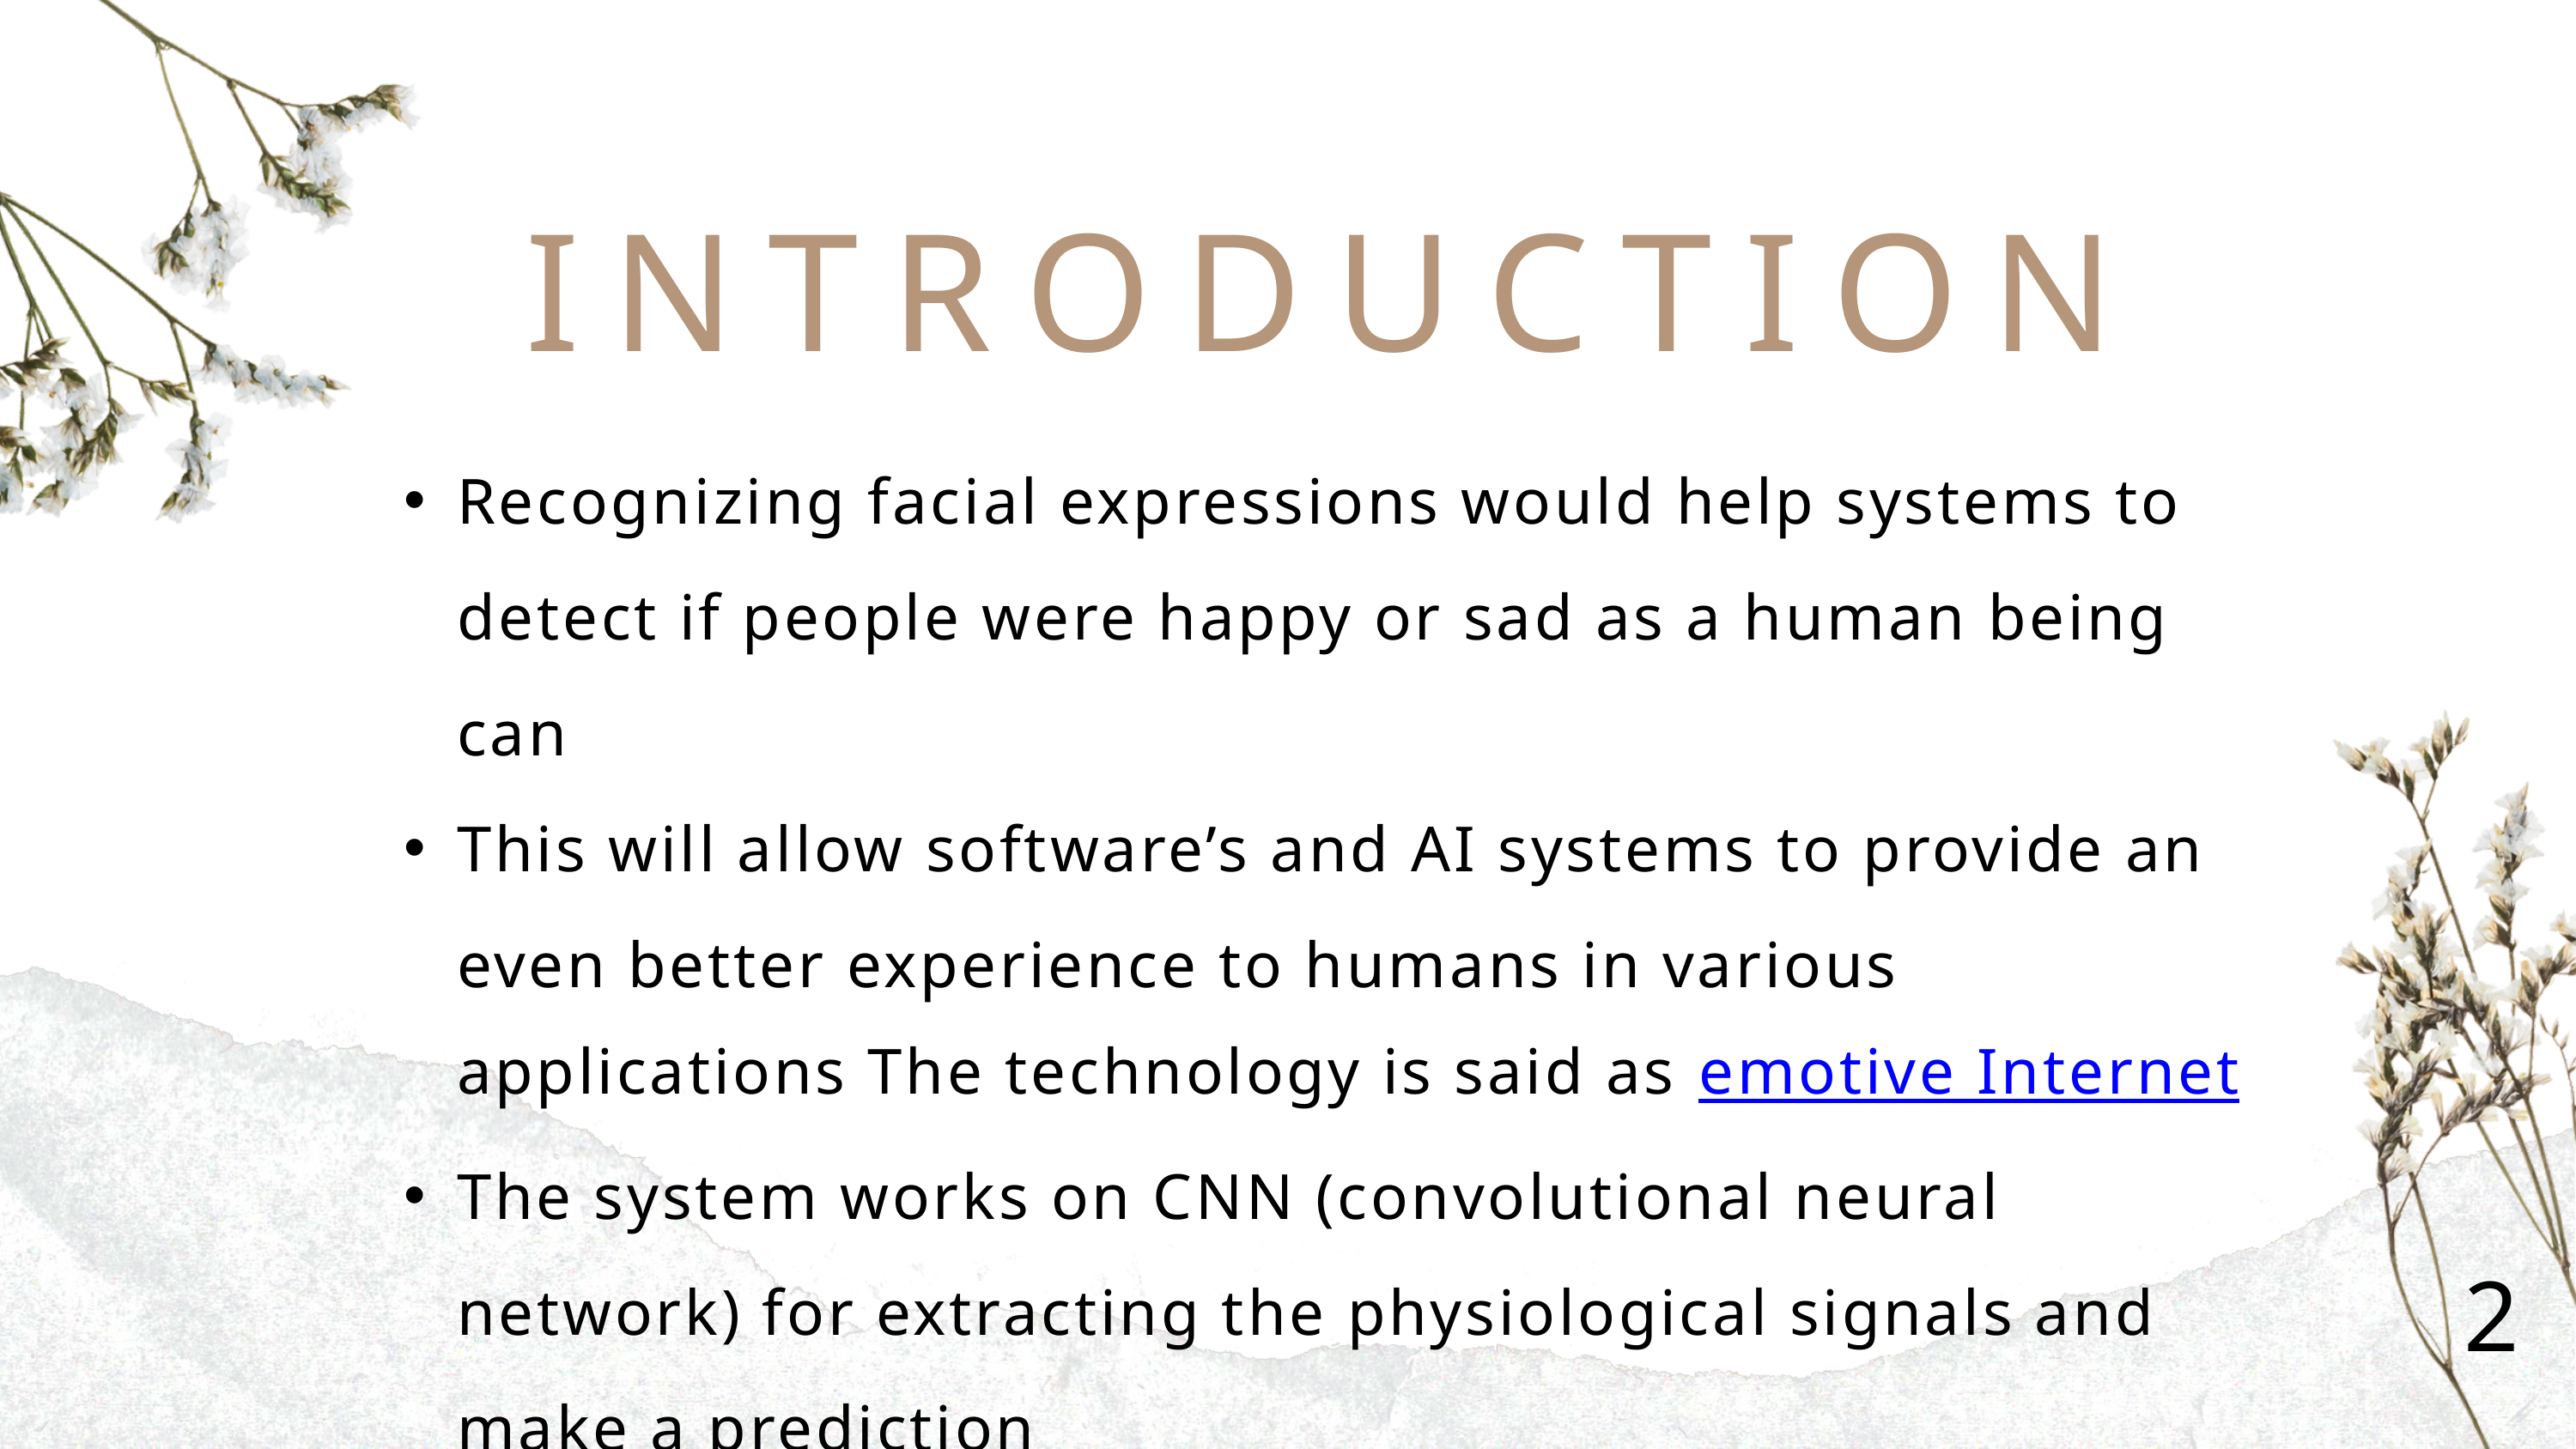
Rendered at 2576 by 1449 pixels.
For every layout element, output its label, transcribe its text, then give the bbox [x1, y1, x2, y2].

picture [0, 617, 2576, 1449]
picture [0, 0, 562, 585]
text_box Recognizing facial expressions would help systems to detect if people were happy or sad as a human being can This will allow software’s and AI systems to provide an even better experience to humans in various applications The technology is said as emotive Internet The system works on CNN (convolutional neural network) for extracting the physiological signals and make a prediction [350, 421, 2302, 958]
text_box INTRODUCTION [507, 221, 2200, 385]
